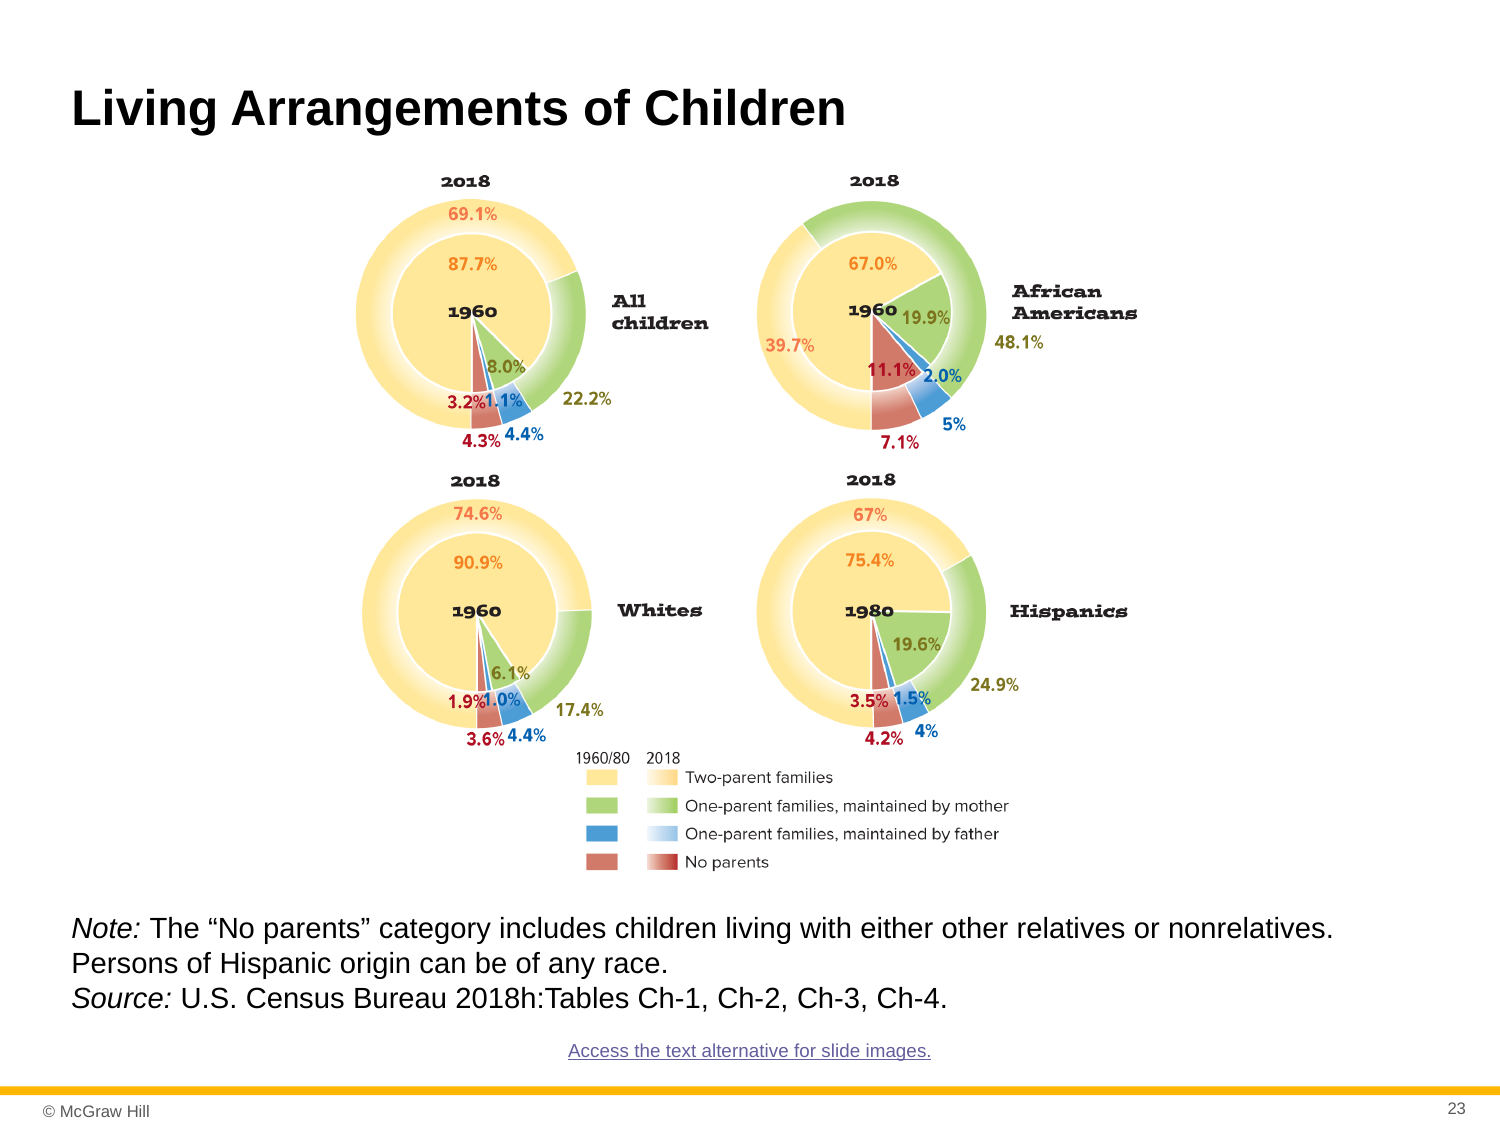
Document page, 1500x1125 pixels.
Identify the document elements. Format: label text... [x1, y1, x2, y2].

list Access the text alternative for slide images. [525, 1037, 975, 1069]
list Note: The “No parents” category includes children living with either other relatives or nonrelatives. Persons of Hispanic origin can be of any race. Source: U.S. Census Bureau 2018h:Tables Ch-1, Ch-2, Ch-3, Ch-4. [56, 902, 1444, 1025]
title Living Arrangements of Children [56, 50, 1444, 162]
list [351, 175, 1149, 881]
